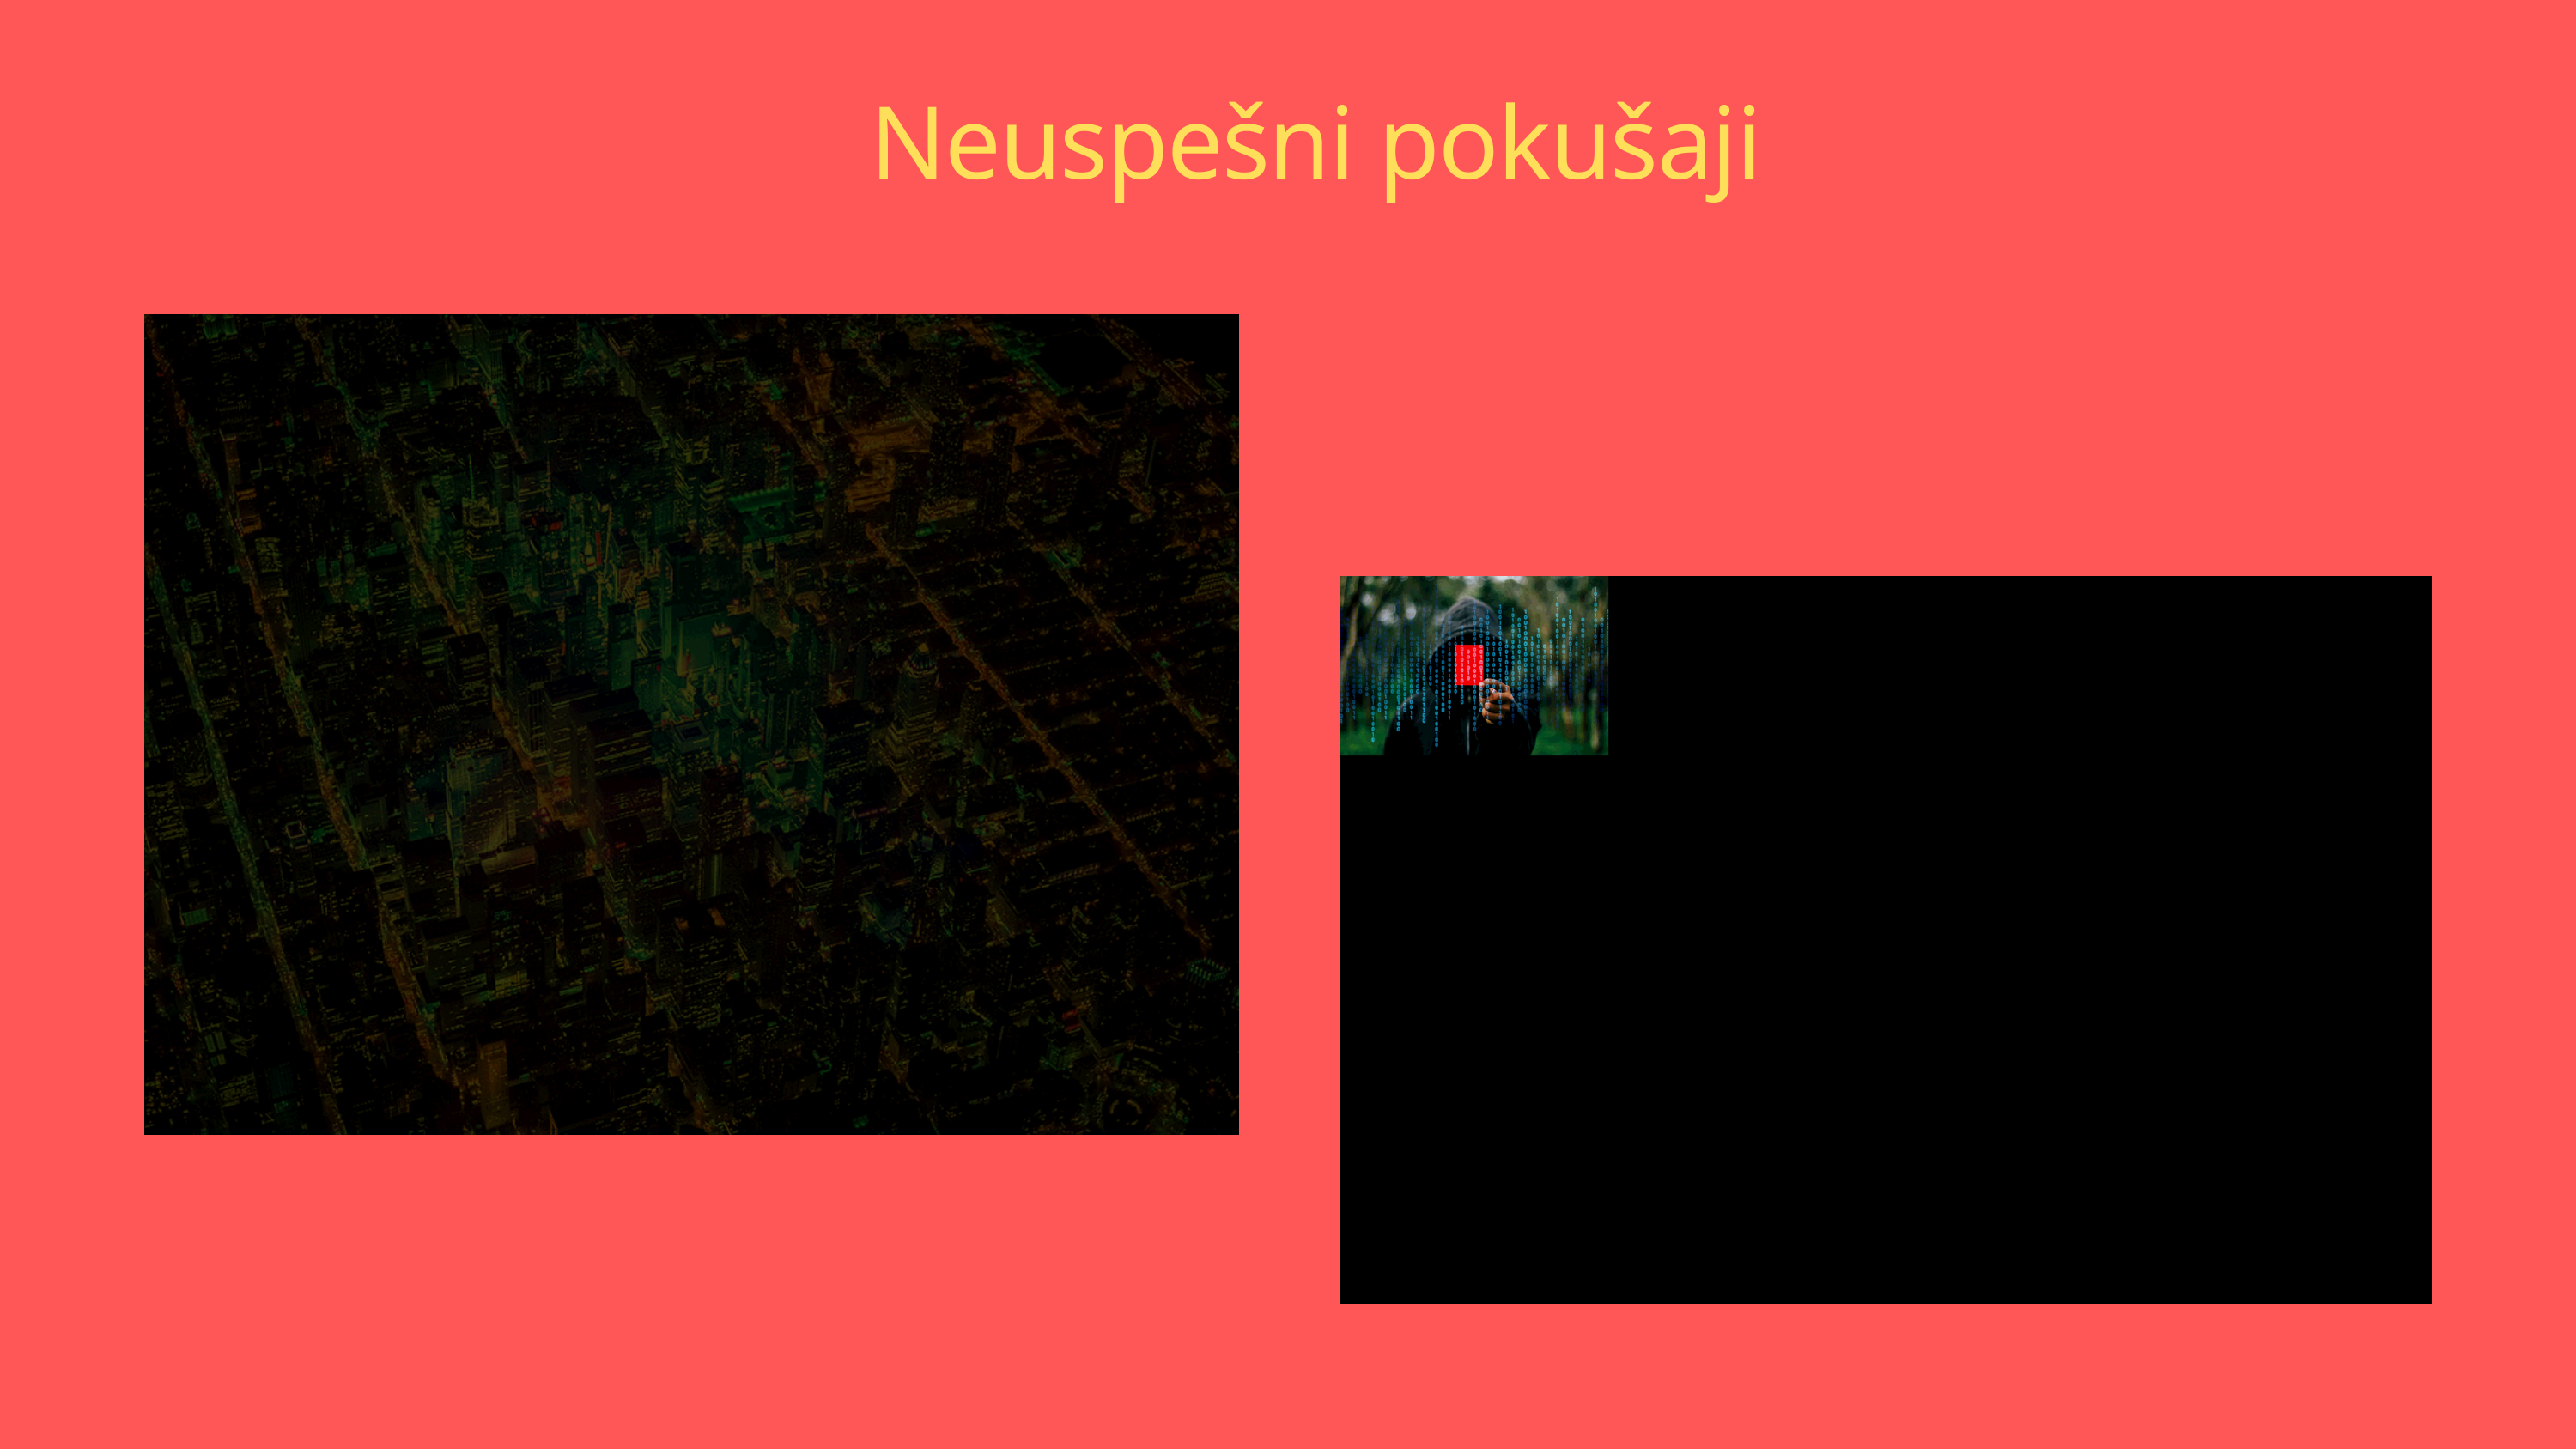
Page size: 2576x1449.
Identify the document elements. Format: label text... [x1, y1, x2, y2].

picture [144, 313, 1239, 1135]
text_box Neuspešni pokušaji [301, 98, 2330, 200]
picture [1340, 576, 2432, 1304]
